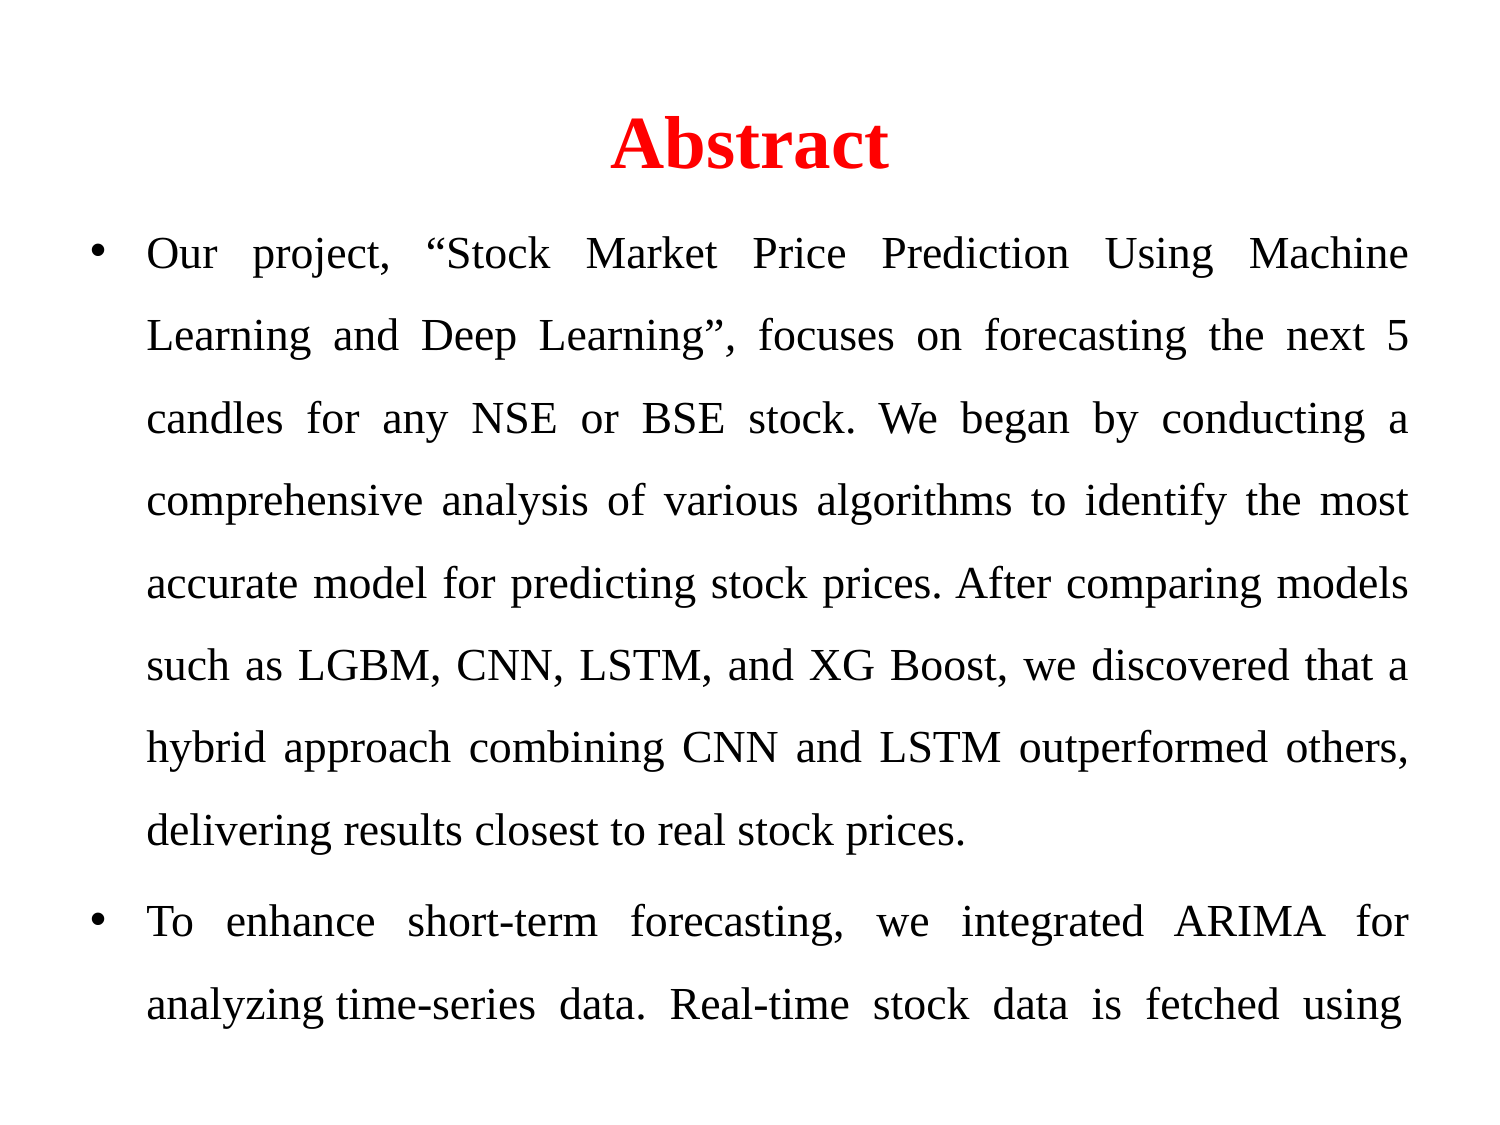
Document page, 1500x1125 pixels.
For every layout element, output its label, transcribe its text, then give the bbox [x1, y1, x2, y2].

title Abstract [75, 45, 1425, 187]
list Our project, “Stock Market Price Prediction Using Machine Learning and Deep Learning”, focuses on forecasting the next 5 candles for any NSE or BSE stock. We began by conducting a comprehensive analysis of various algorithms to identify the most accurate model for predicting stock prices. After comparing models such as LGBM, CNN, LSTM, and XG Boost, we discovered that a hybrid approach combining CNN and LSTM outperformed others, delivering results closest to real stock prices. To enhance short-term forecasting, we integrated ARIMA for analyzing time-series data. Real-time stock data is fetched using [75, 187, 1425, 1053]
